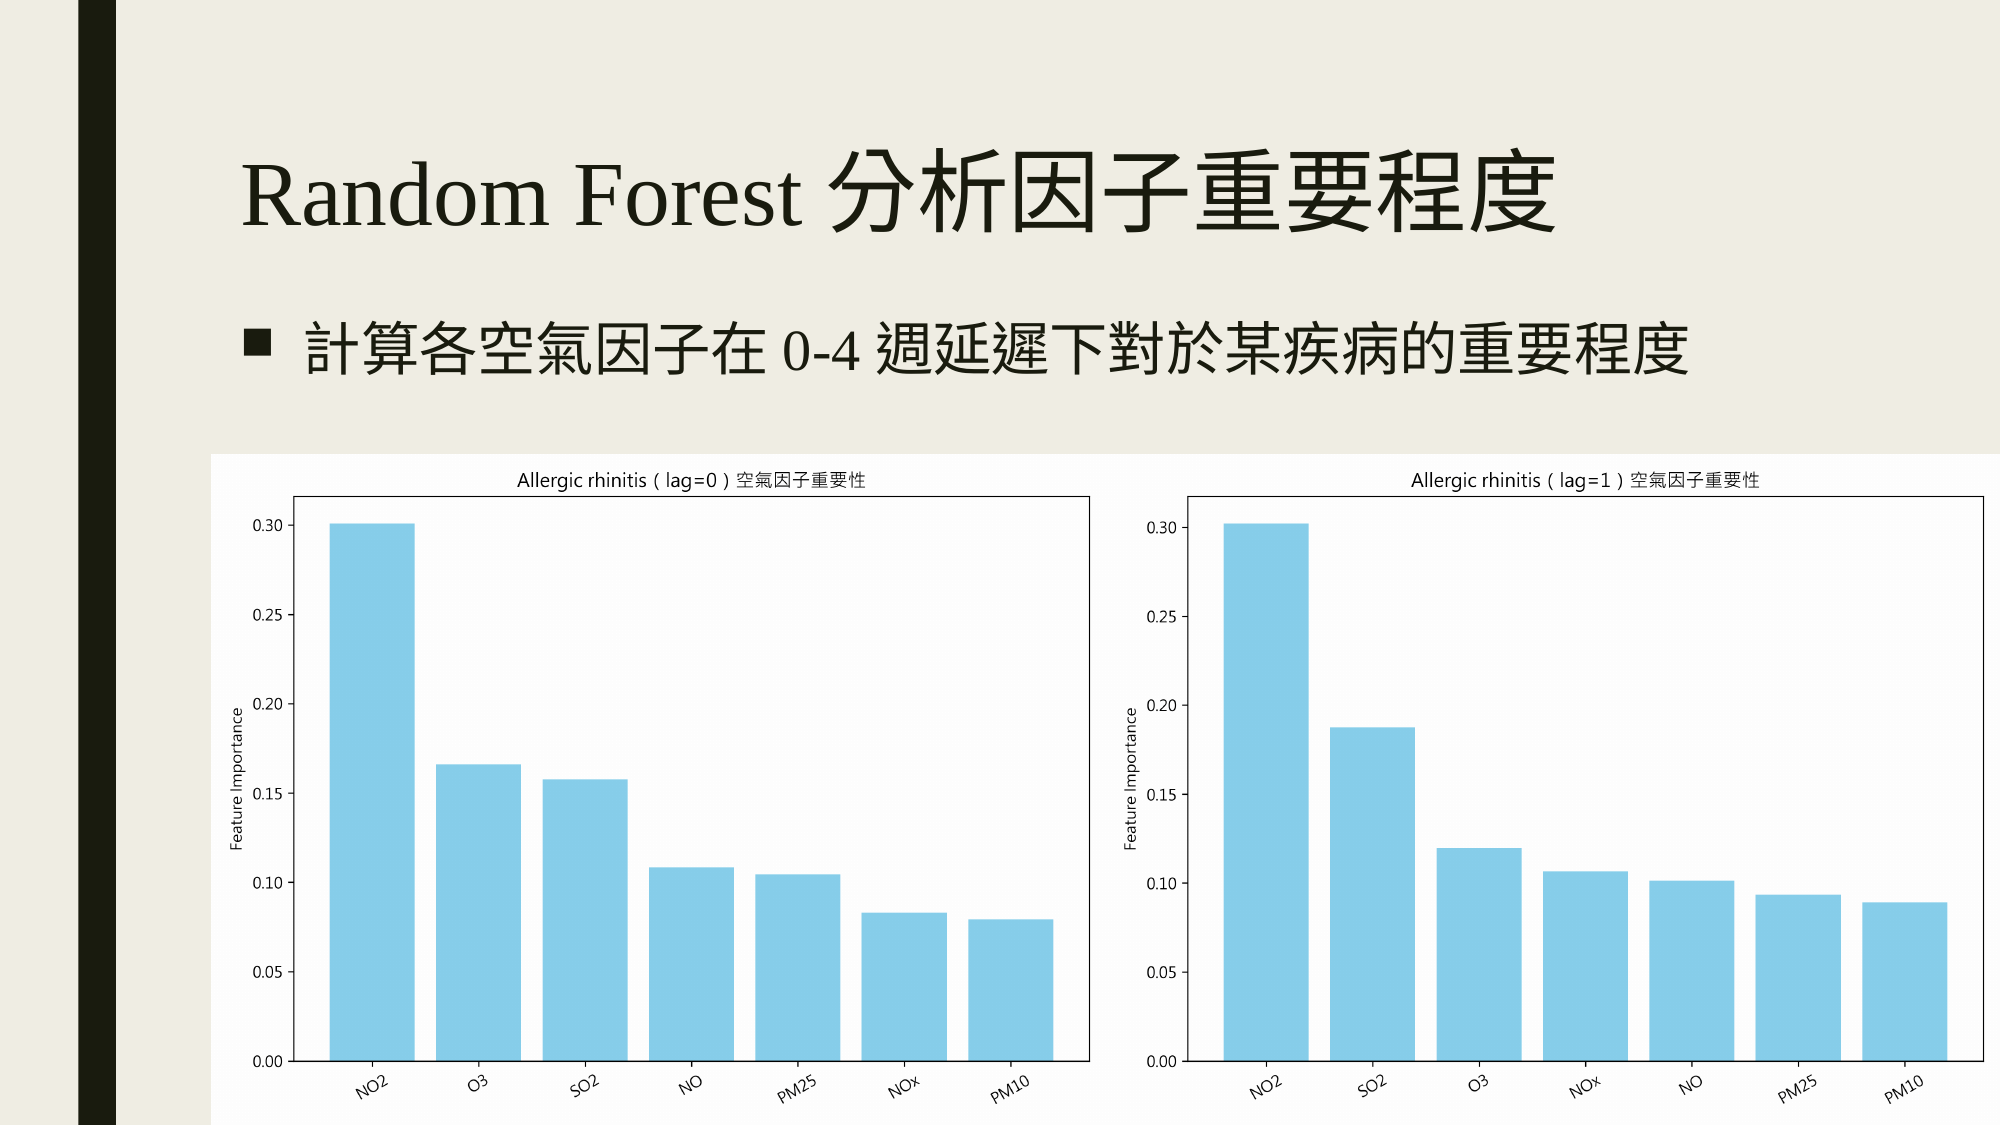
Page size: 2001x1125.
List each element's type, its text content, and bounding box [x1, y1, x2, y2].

title Random Forest分析因子重要程度 [225, 112, 1925, 280]
picture [211, 454, 2000, 1125]
list 計算各空氣因子在0-4週延遲下對於某疾病的重要程度 [225, 310, 1925, 454]
